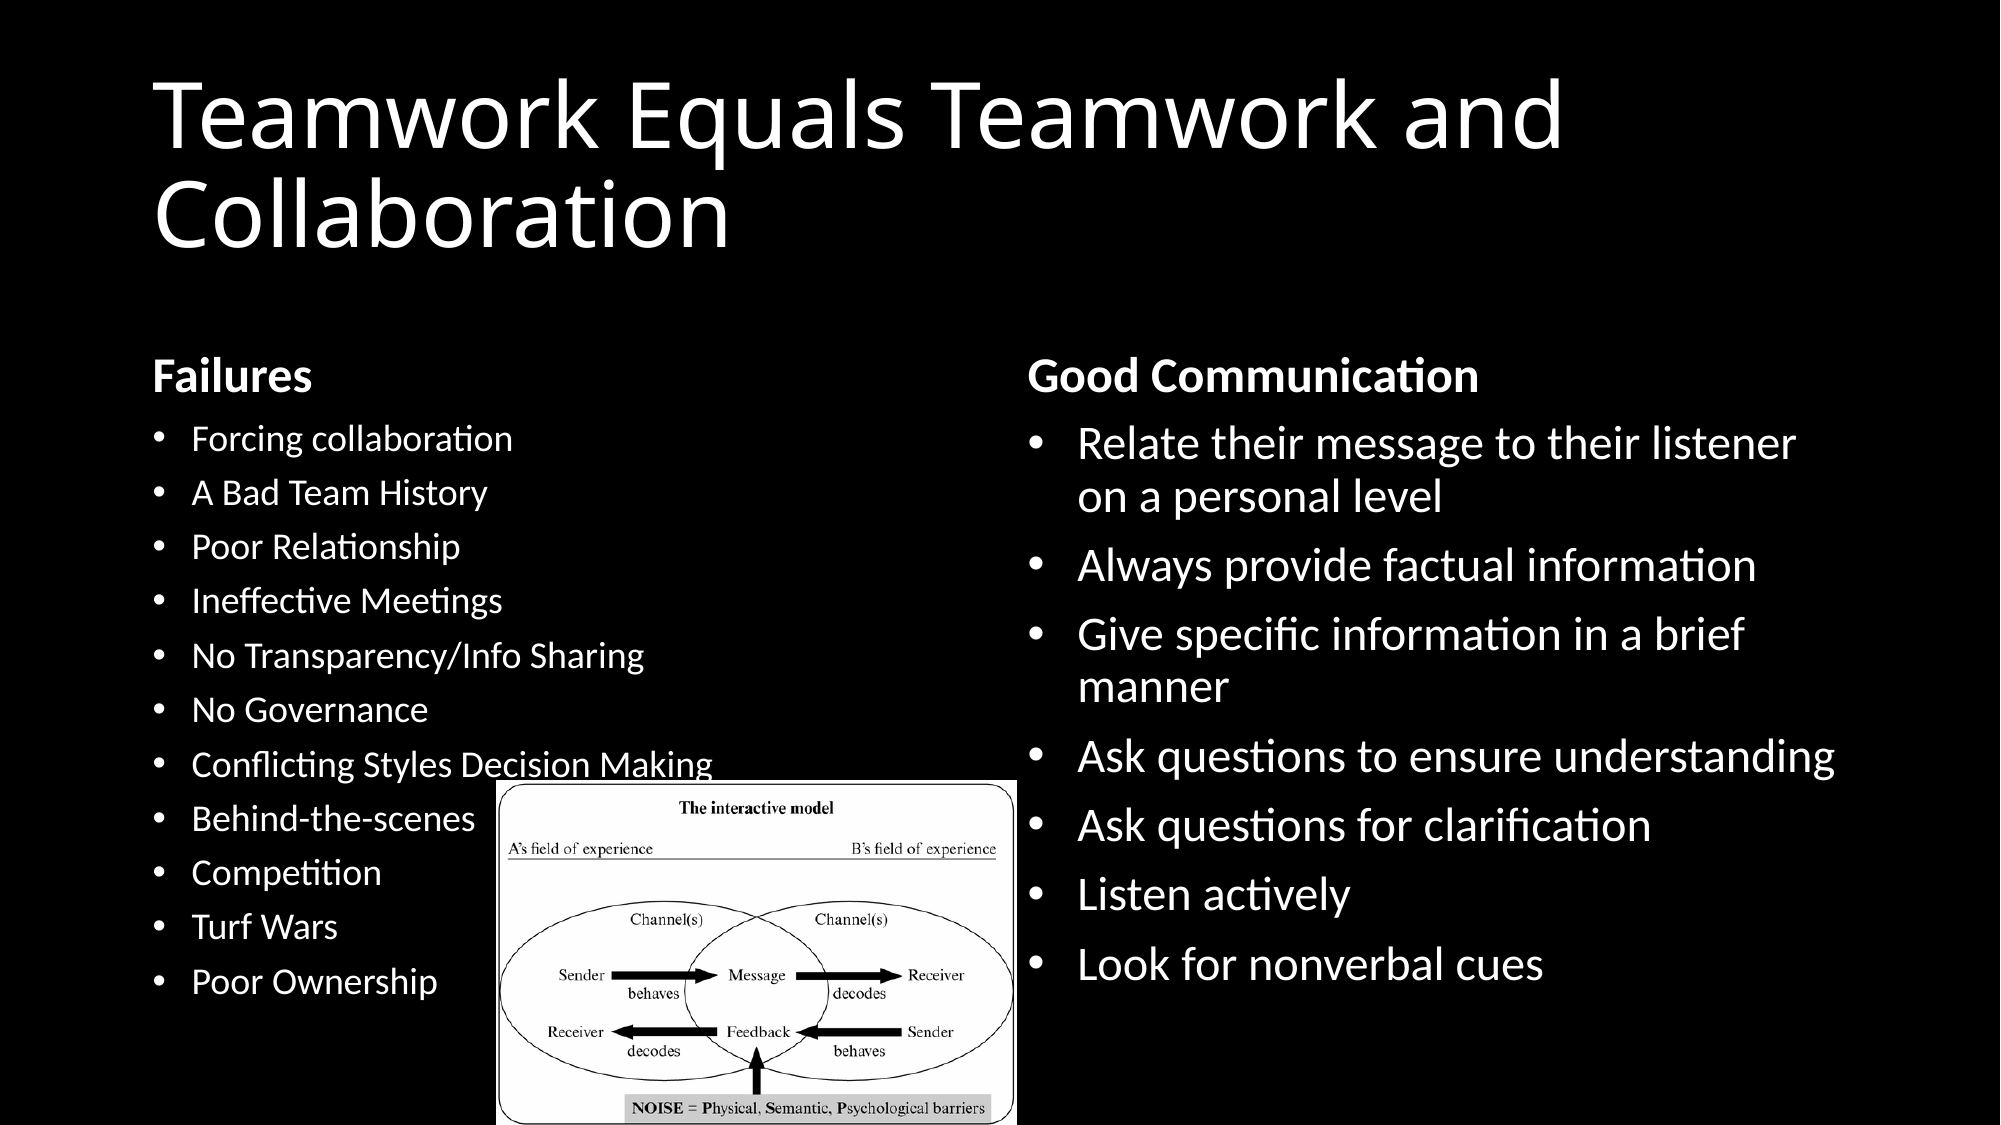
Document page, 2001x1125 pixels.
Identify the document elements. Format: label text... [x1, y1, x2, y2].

list Relate their message to their listener on a personal level Always provide factual information Give specific information in a brief manner Ask questions to ensure understanding Ask questions for clarification Listen actively Look for nonverbal cues [1012, 410, 1863, 1016]
list Good Communication [1012, 275, 1863, 410]
picture [496, 780, 1017, 1125]
list Failures [137, 275, 984, 410]
title Teamwork Equals Teamwork and Collaboration [137, 59, 1863, 278]
list Forcing collaboration A Bad Team History Poor Relationship Ineffective Meetings No Transparency/Info Sharing No Governance Conflicting Styles Decision Making Behind-the-scenes Competition Turf Wars Poor Ownership [137, 410, 984, 1016]
